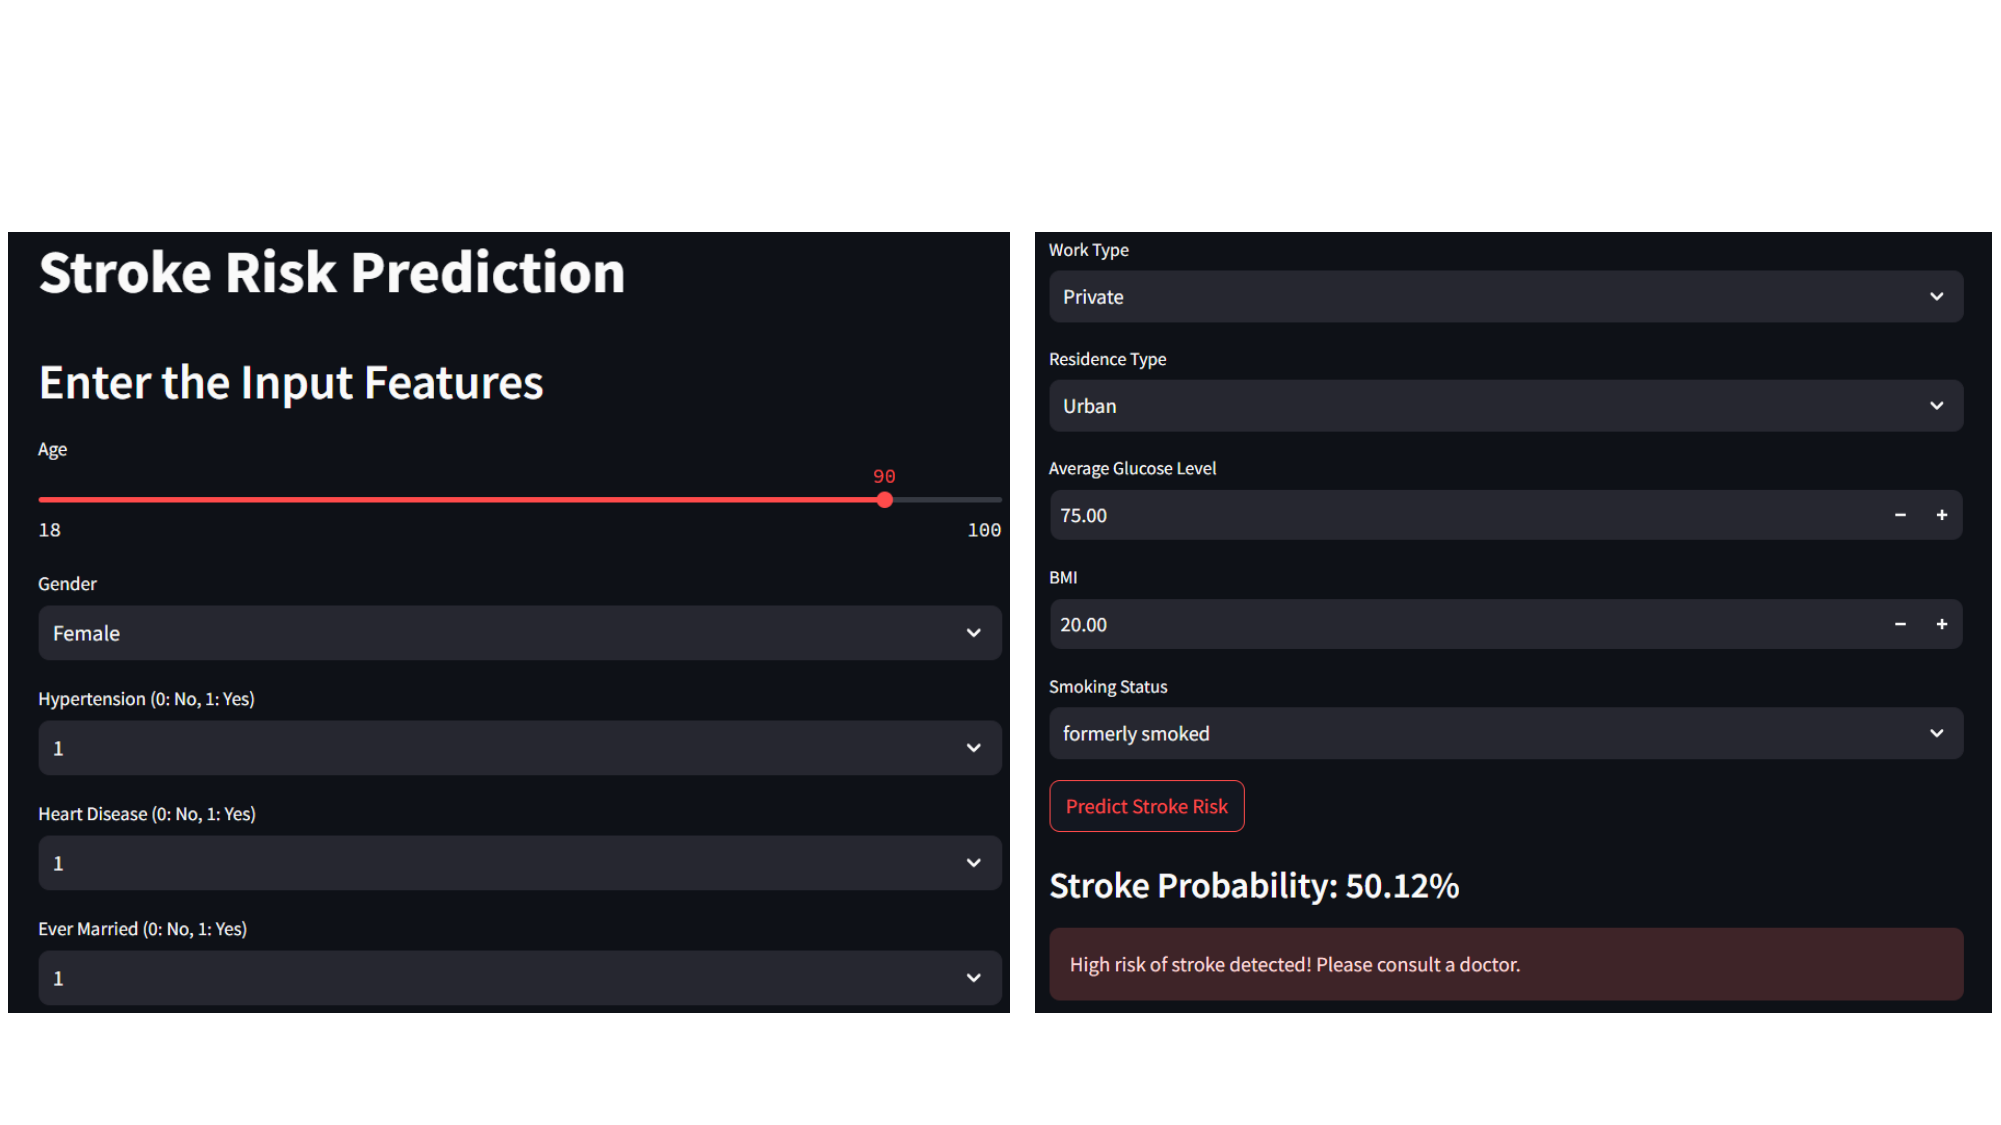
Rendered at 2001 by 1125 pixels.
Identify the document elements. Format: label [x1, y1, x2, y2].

picture [8, 232, 1010, 1013]
picture [1034, 232, 1992, 1013]
